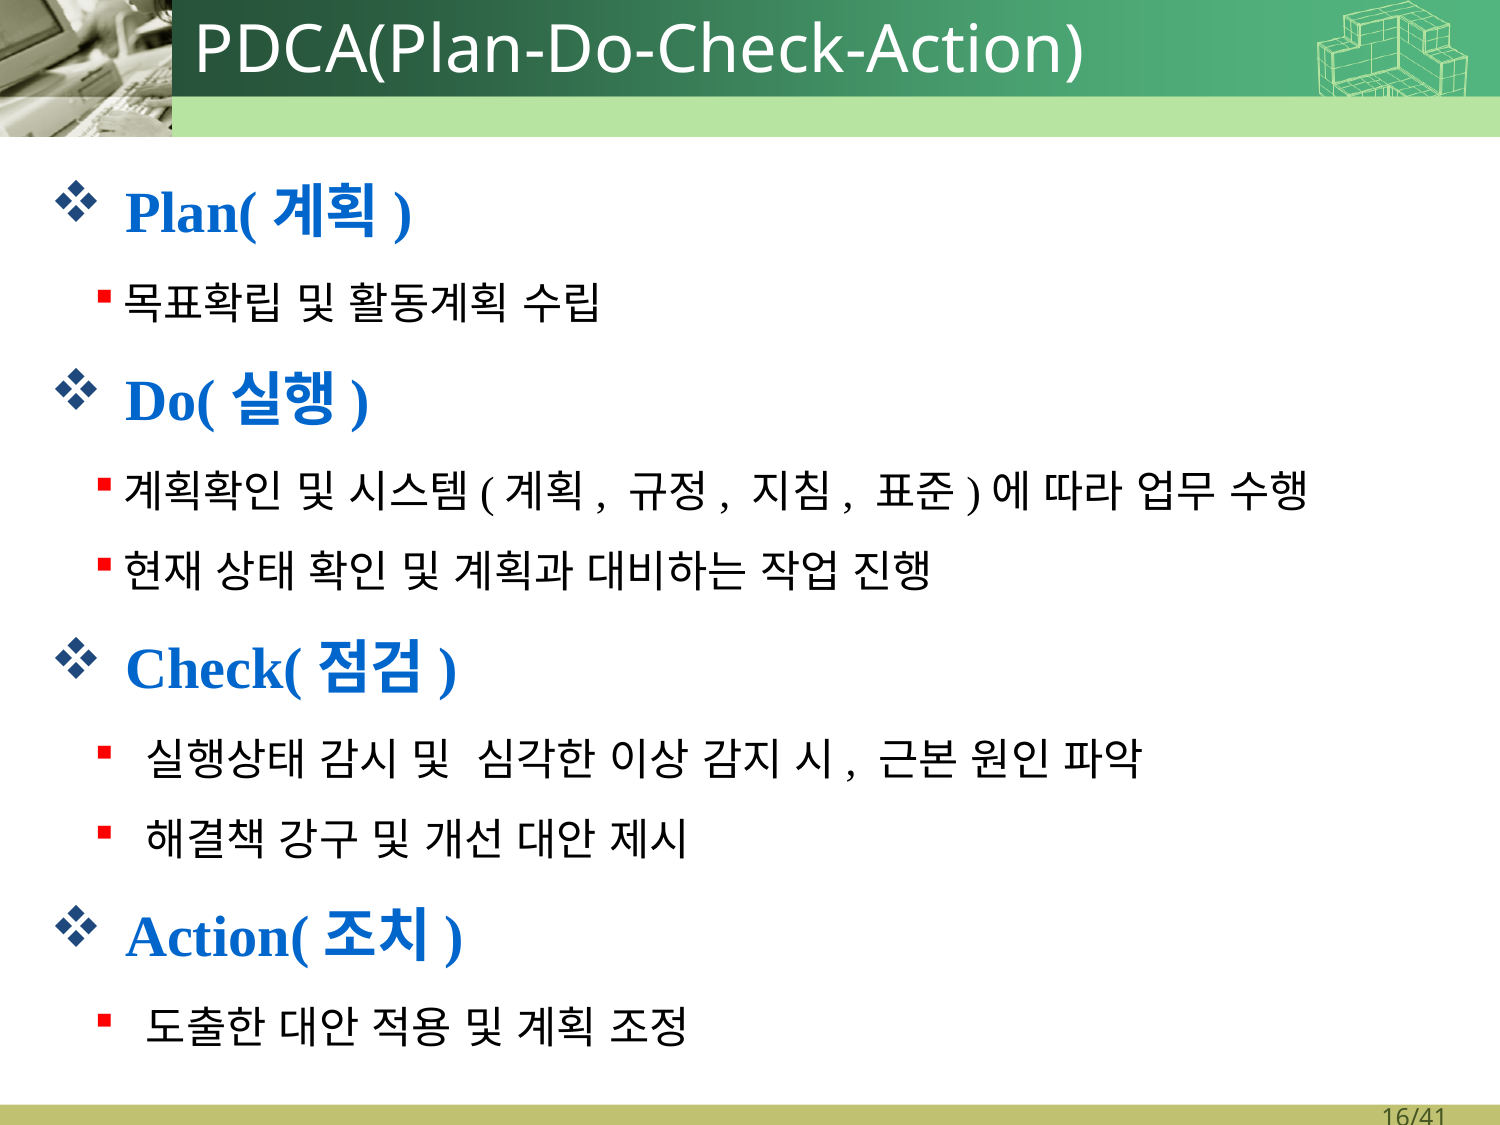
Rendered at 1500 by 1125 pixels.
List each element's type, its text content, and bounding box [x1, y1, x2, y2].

picture [0, 0, 1500, 151]
list Plan(계획) 목표확립 및 활동계획 수립 Do(실행) 계획확인 및 시스템(계획, 규정, 지침, 표준)에 따라 업무 수행 현재 상태 확인 및 계획과 대비하는 작업 진행 Check(점검) 실행상태 감시 및 심각한 이상 감지 시, 근본 원인 파악 해결책 강구 및 개선 대안 제시 Action(조치) 도출한 대안 적용 및 계획 조정 [35, 152, 1465, 1090]
title PDCA(Plan-Do-Check-Action) [178, 9, 1339, 82]
